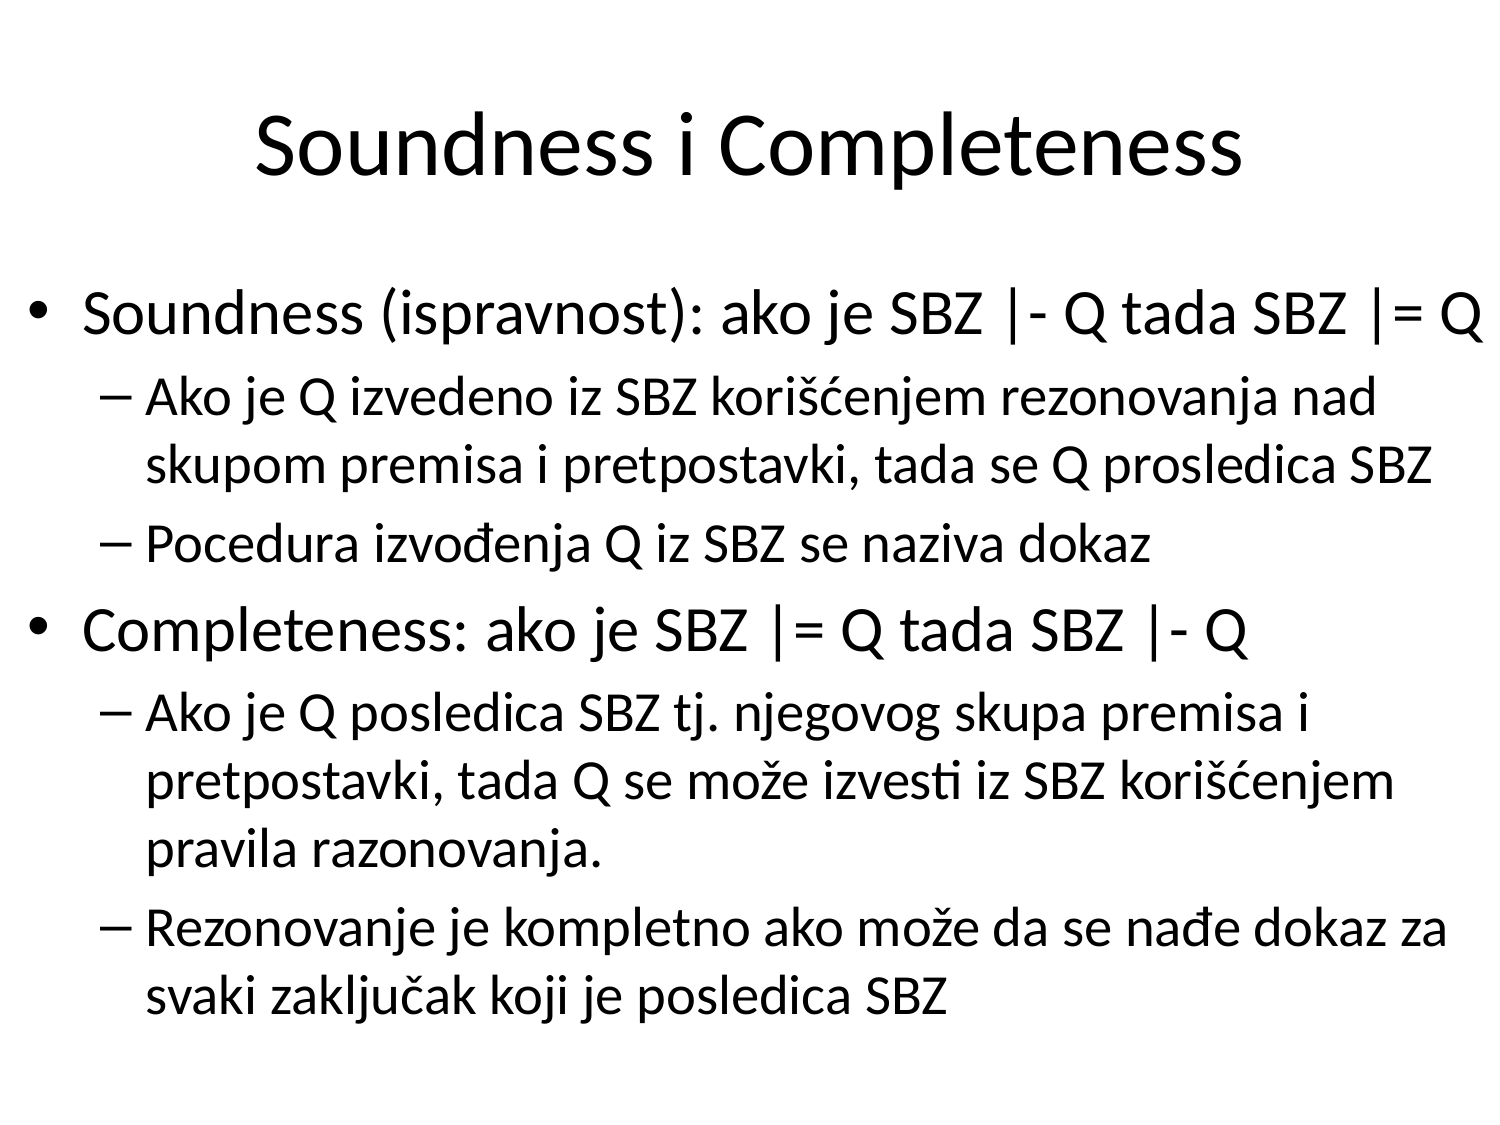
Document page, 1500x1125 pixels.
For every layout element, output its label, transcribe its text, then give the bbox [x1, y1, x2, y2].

title Soundness i Completeness [75, 45, 1425, 233]
list Soundness (ispravnost): ako je SBZ |- Q tada SBZ |= Q Ako je Q izvedeno iz SBZ korišćenjem rezonovanja nad skupom premisa i pretpostavki, tada se Q prosledica SBZ Pocedura izvođenja Q iz SBZ se naziva dokaz Completeness: ako je SBZ |= Q tada SBZ |- Q Ako je Q posledica SBZ tj. njegovog skupa premisa i pretpostavki, tada Q se može izvesti iz SBZ korišćenjem pravila razonovanja. Rezonovanje je kompletno ako može da se nađe dokaz za svaki zaključak koji je posledica SBZ [12, 262, 1500, 1100]
